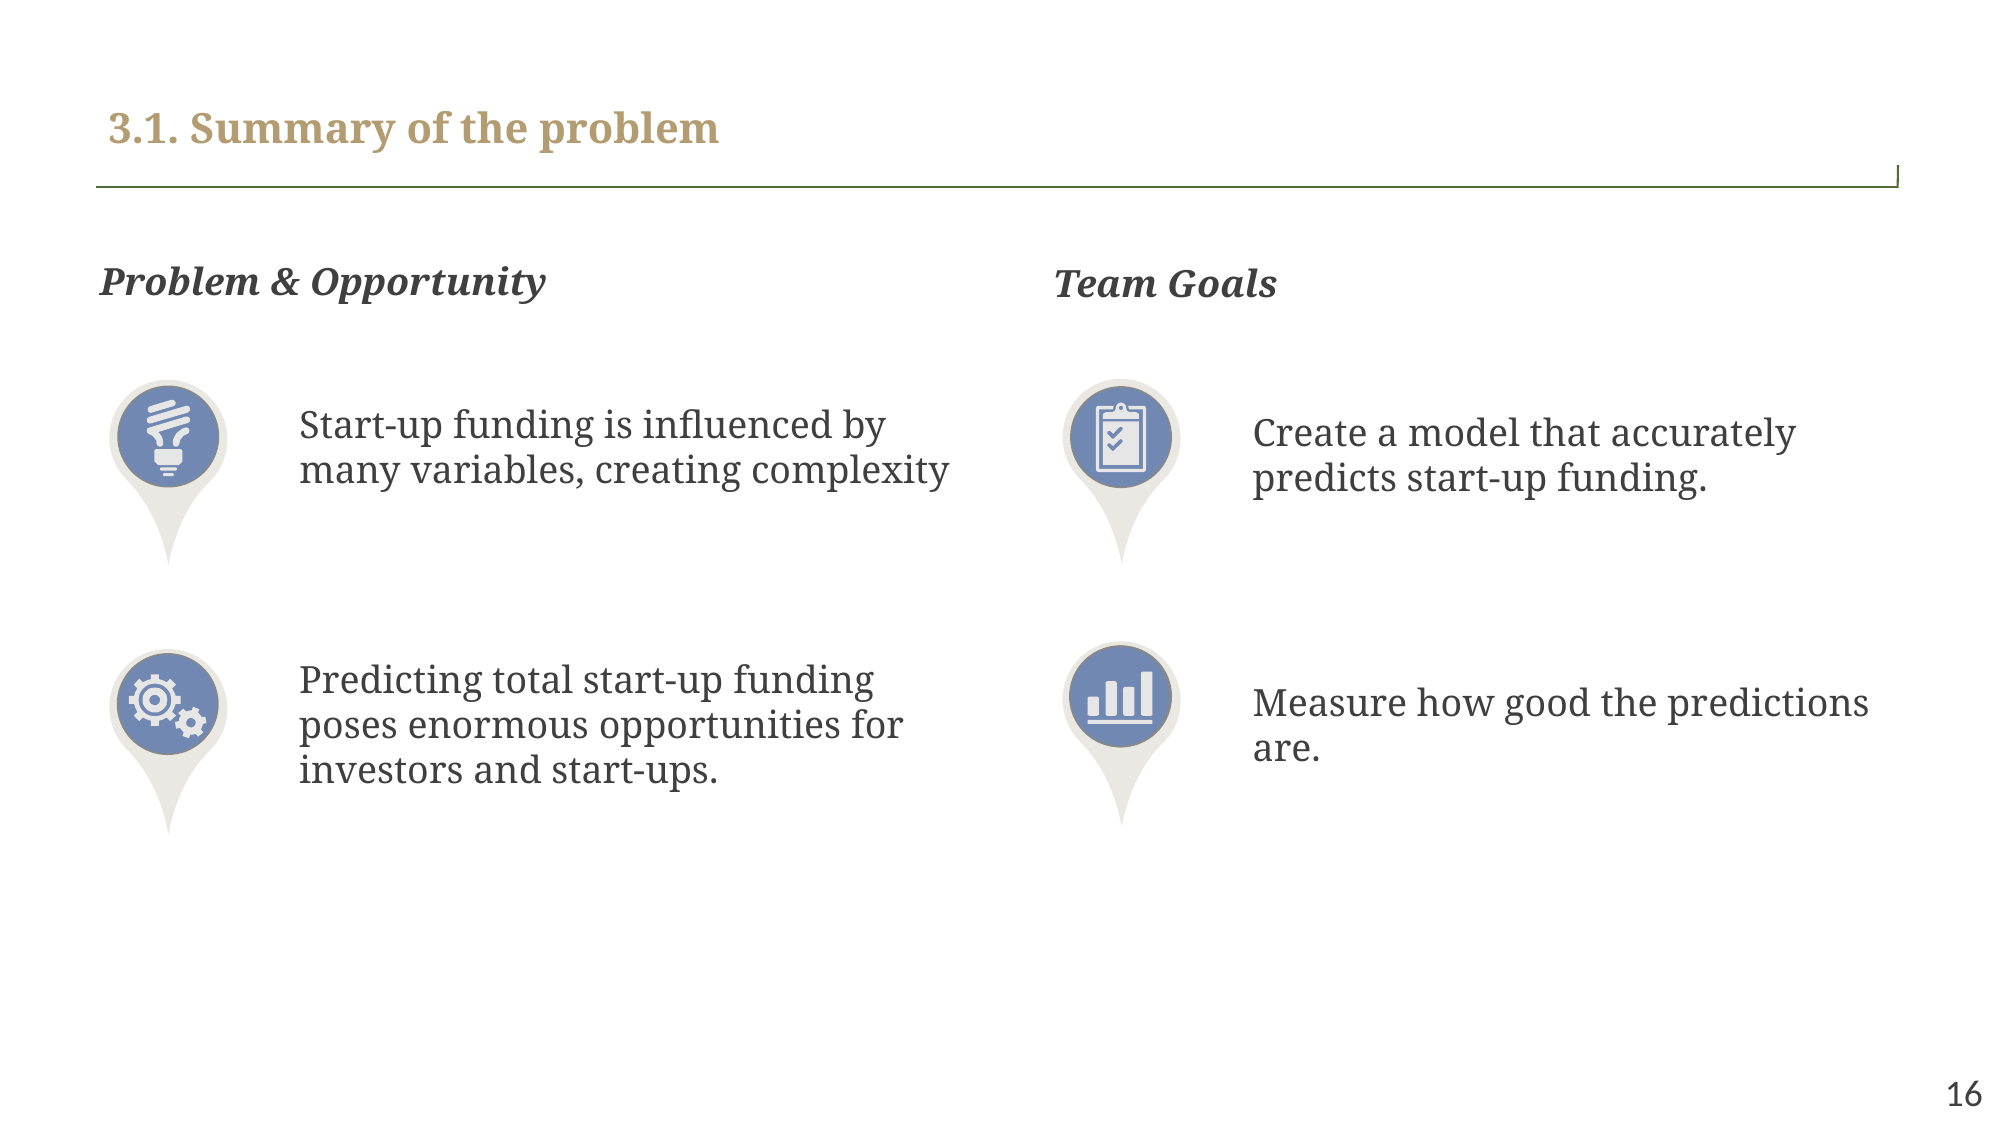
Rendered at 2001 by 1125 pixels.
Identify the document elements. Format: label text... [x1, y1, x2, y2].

slide_number 16 [1548, 1061, 1999, 1122]
text_box Measure how good the predictions are. [1232, 679, 1943, 769]
text_box Problem & Opportunity [84, 259, 1518, 302]
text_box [1062, 640, 1181, 760]
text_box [109, 648, 227, 768]
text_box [1069, 646, 1171, 747]
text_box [109, 379, 227, 498]
text_box Predicting total start-up funding poses enormous opportunities for investors and start-ups. [279, 679, 988, 769]
text_box Create a model that accurately predicts start-up funding. [1232, 410, 1942, 498]
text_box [1062, 378, 1181, 498]
text_box Start-up funding is influenced by many variables, creating complexity [279, 401, 989, 491]
text_box Team Goals [1038, 258, 1588, 307]
title 3.1. Summary of the problem [93, 72, 1899, 187]
